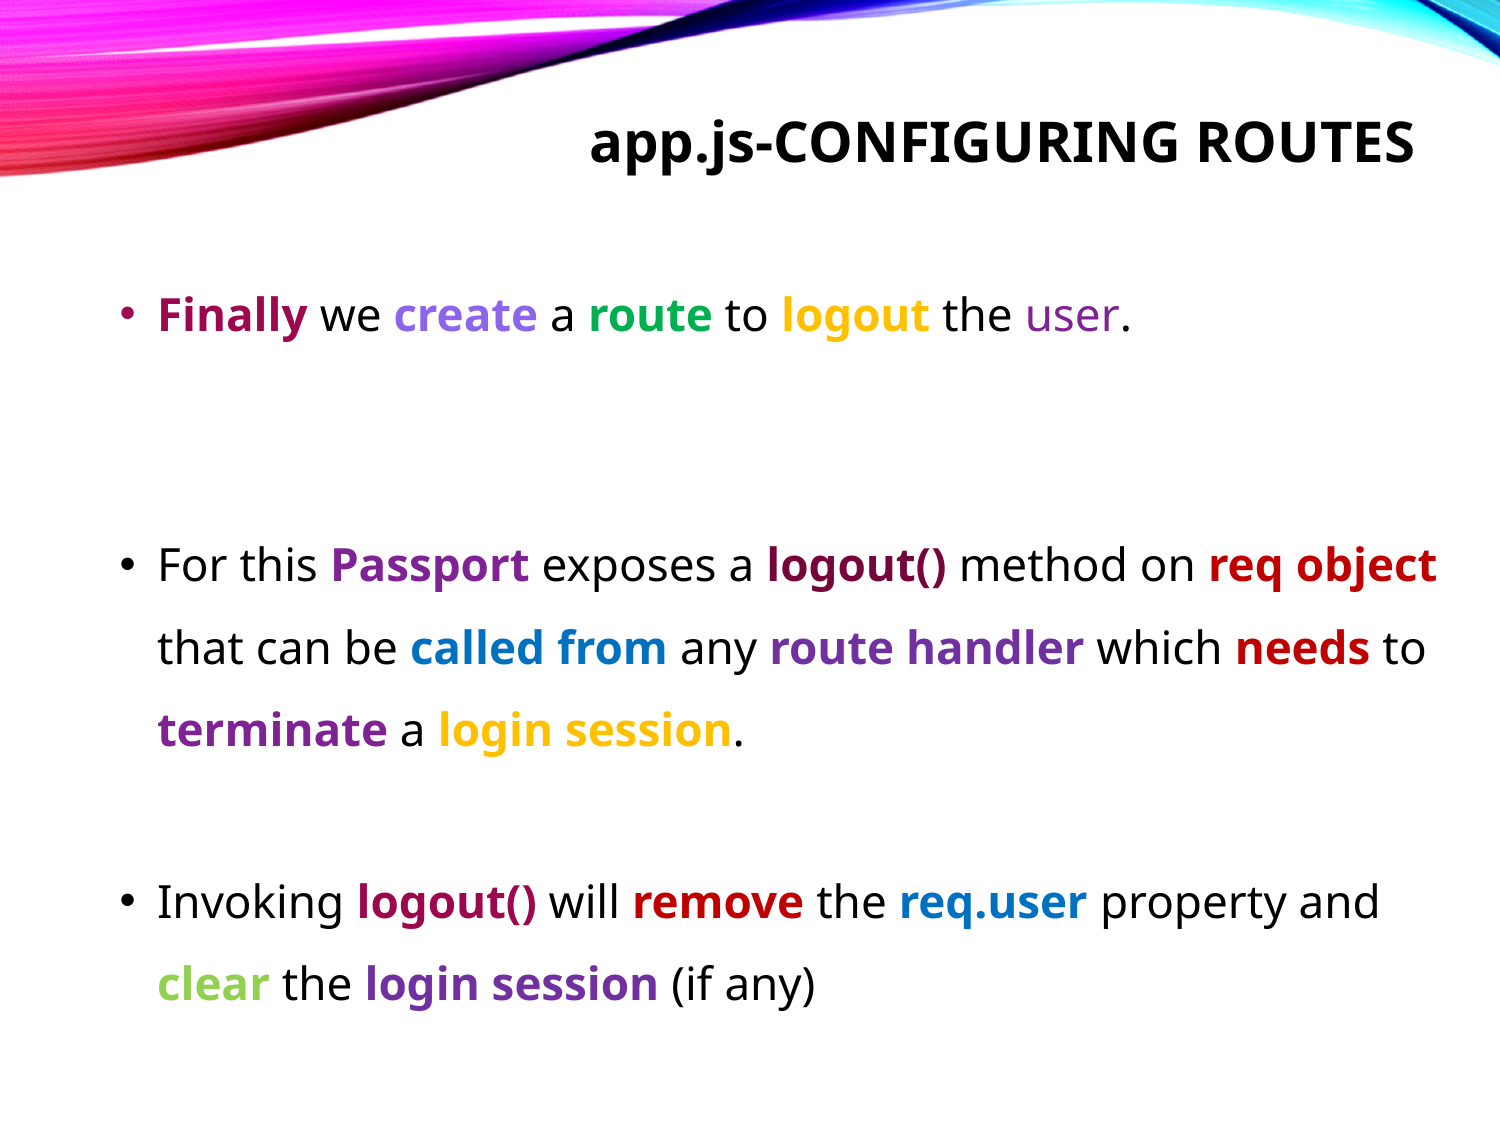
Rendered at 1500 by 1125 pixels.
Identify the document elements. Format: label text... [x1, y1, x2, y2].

list Finally we create a route to logout the user. For this Passport exposes a logout() method on req object that can be called from any route handler which needs to terminate a login session. Invoking logout() will remove the req.user property and clear the login session (if any) [29, 250, 1475, 1111]
title app.js-configuring routes [383, 38, 1431, 250]
picture [0, 0, 1500, 178]
